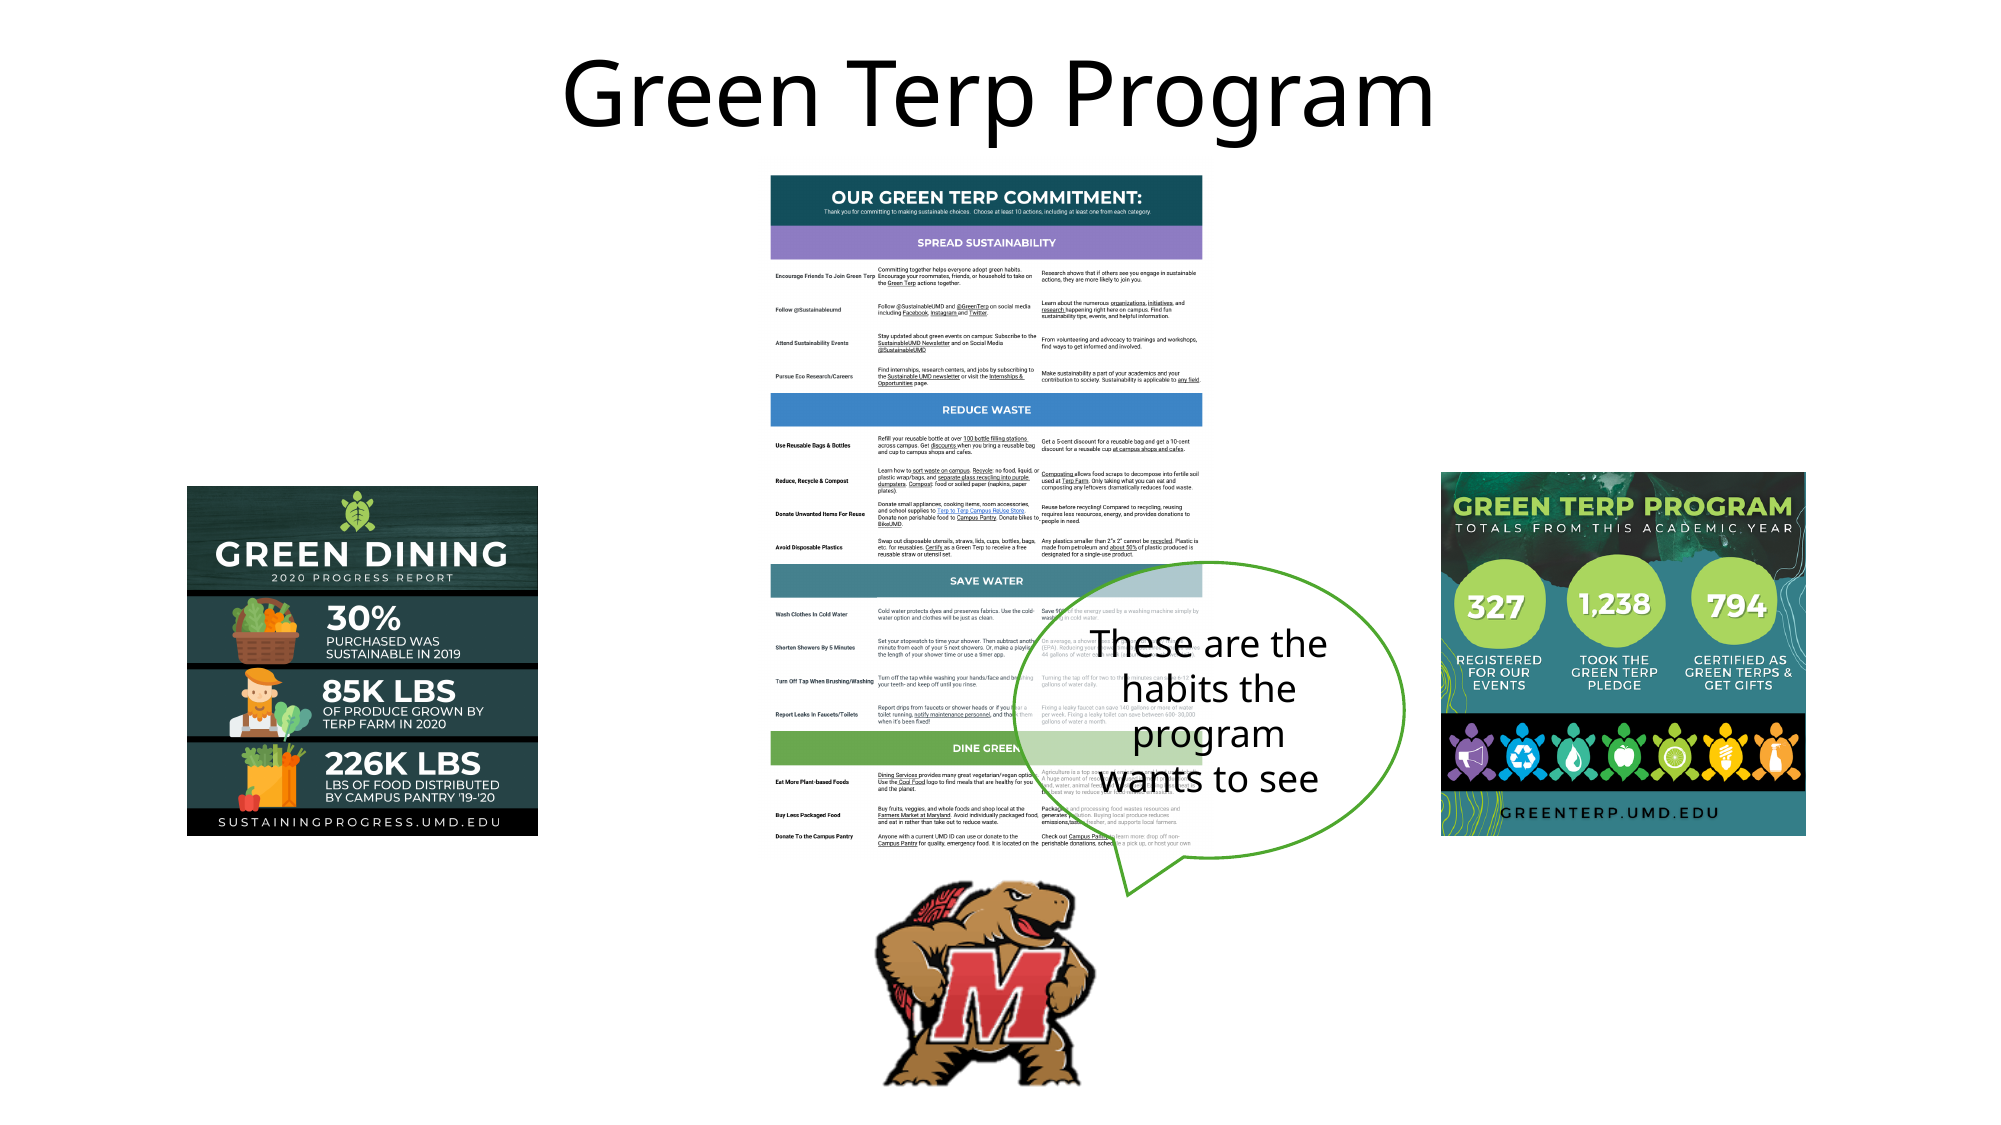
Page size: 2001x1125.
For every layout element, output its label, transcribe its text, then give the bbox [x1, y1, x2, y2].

picture [744, 155, 1214, 1113]
title Green Terp Program [545, 0, 1455, 234]
picture [187, 485, 538, 837]
text_box These are the habits the program wants to see [1214, 560, 1406, 860]
picture [1441, 471, 1806, 837]
